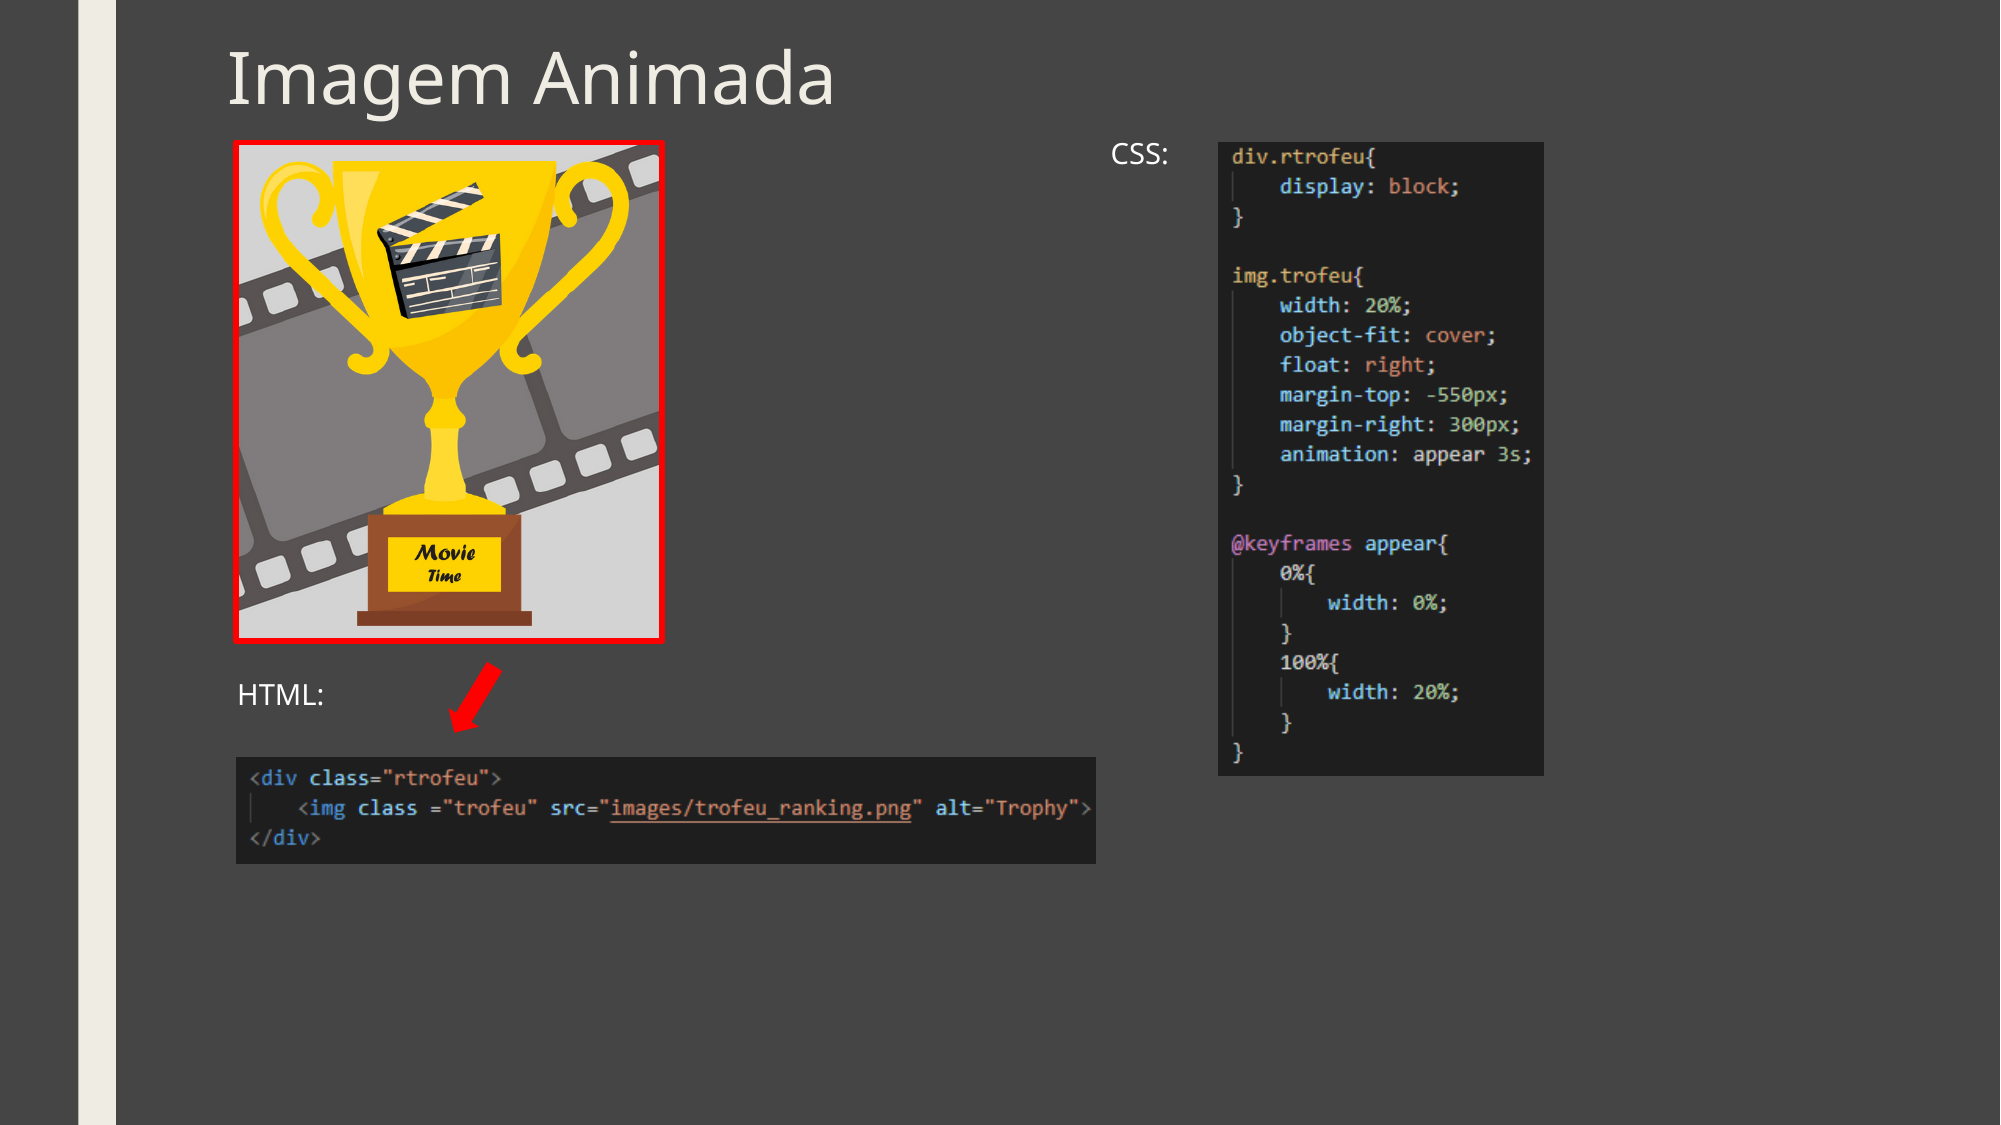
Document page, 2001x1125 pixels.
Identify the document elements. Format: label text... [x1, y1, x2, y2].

text_box CSS: [1095, 127, 1184, 178]
picture [236, 757, 1096, 864]
text_box Imagem Animada [212, 34, 1788, 128]
picture [236, 142, 662, 642]
text_box HTML: [222, 669, 340, 719]
picture [1218, 142, 1544, 776]
text_box [445, 659, 506, 736]
text_box [233, 140, 665, 644]
